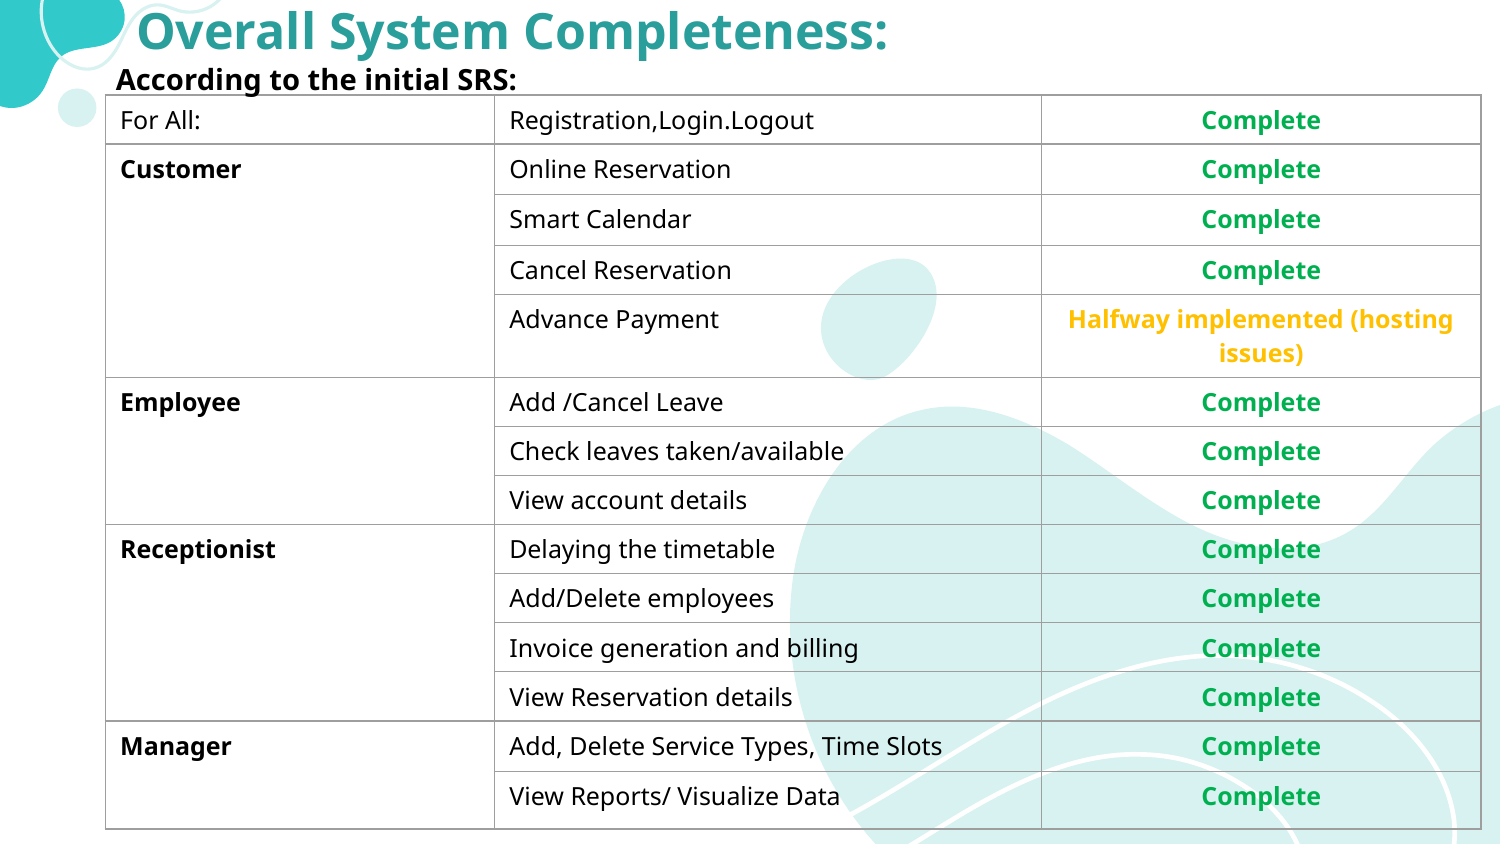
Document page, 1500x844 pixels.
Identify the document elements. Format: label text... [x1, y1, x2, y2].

table_cell Complete [1042, 672, 1480, 720]
table_cell Halfway implemented (hosting issues) [1042, 295, 1480, 377]
table_cell View account details [495, 476, 1041, 524]
table_cell Cancel Reservation [495, 246, 1041, 294]
table_cell Customer [106, 145, 494, 377]
table_cell Online Reservation [495, 145, 1041, 194]
table_cell Invoice generation and billing [495, 623, 1041, 671]
table_cell Employee [106, 378, 494, 524]
table_cell Add /Cancel Leave [495, 378, 1041, 426]
table_cell Complete [1042, 574, 1480, 622]
table_header For All: [106, 104, 494, 143]
table_cell Complete [1042, 525, 1480, 573]
table_cell Smart Calendar [495, 195, 1041, 245]
title Overall System Completeness: [121, 0, 1388, 79]
table_cell Manager [106, 722, 494, 828]
table_cell View Reports/ Visualize Data [495, 772, 1041, 828]
table_header Complete [1042, 96, 1480, 143]
table_cell Receptionist [106, 525, 494, 720]
text_box According to the initial SRS: [100, 53, 851, 104]
table_cell Add/Delete employees [495, 574, 1041, 622]
table_cell Complete [1042, 623, 1480, 671]
table_cell Delaying the timetable [495, 525, 1041, 573]
table_header Registration,Login.Logout [495, 96, 1041, 143]
table_cell Check leaves taken/available [495, 427, 1041, 475]
table_cell Complete [1042, 246, 1480, 294]
table_cell Complete [1042, 378, 1480, 426]
table_cell Complete [1042, 772, 1480, 828]
table_cell Complete [1042, 145, 1480, 194]
table_cell Advance Payment [495, 295, 1041, 377]
table_cell Complete [1042, 427, 1480, 475]
table_cell Add, Delete Service Types, Time Slots [495, 722, 1041, 771]
table_cell View Reservation details [495, 672, 1041, 720]
table_cell Complete [1042, 722, 1480, 771]
table_cell Complete [1042, 476, 1480, 524]
table_cell Complete [1042, 195, 1480, 245]
